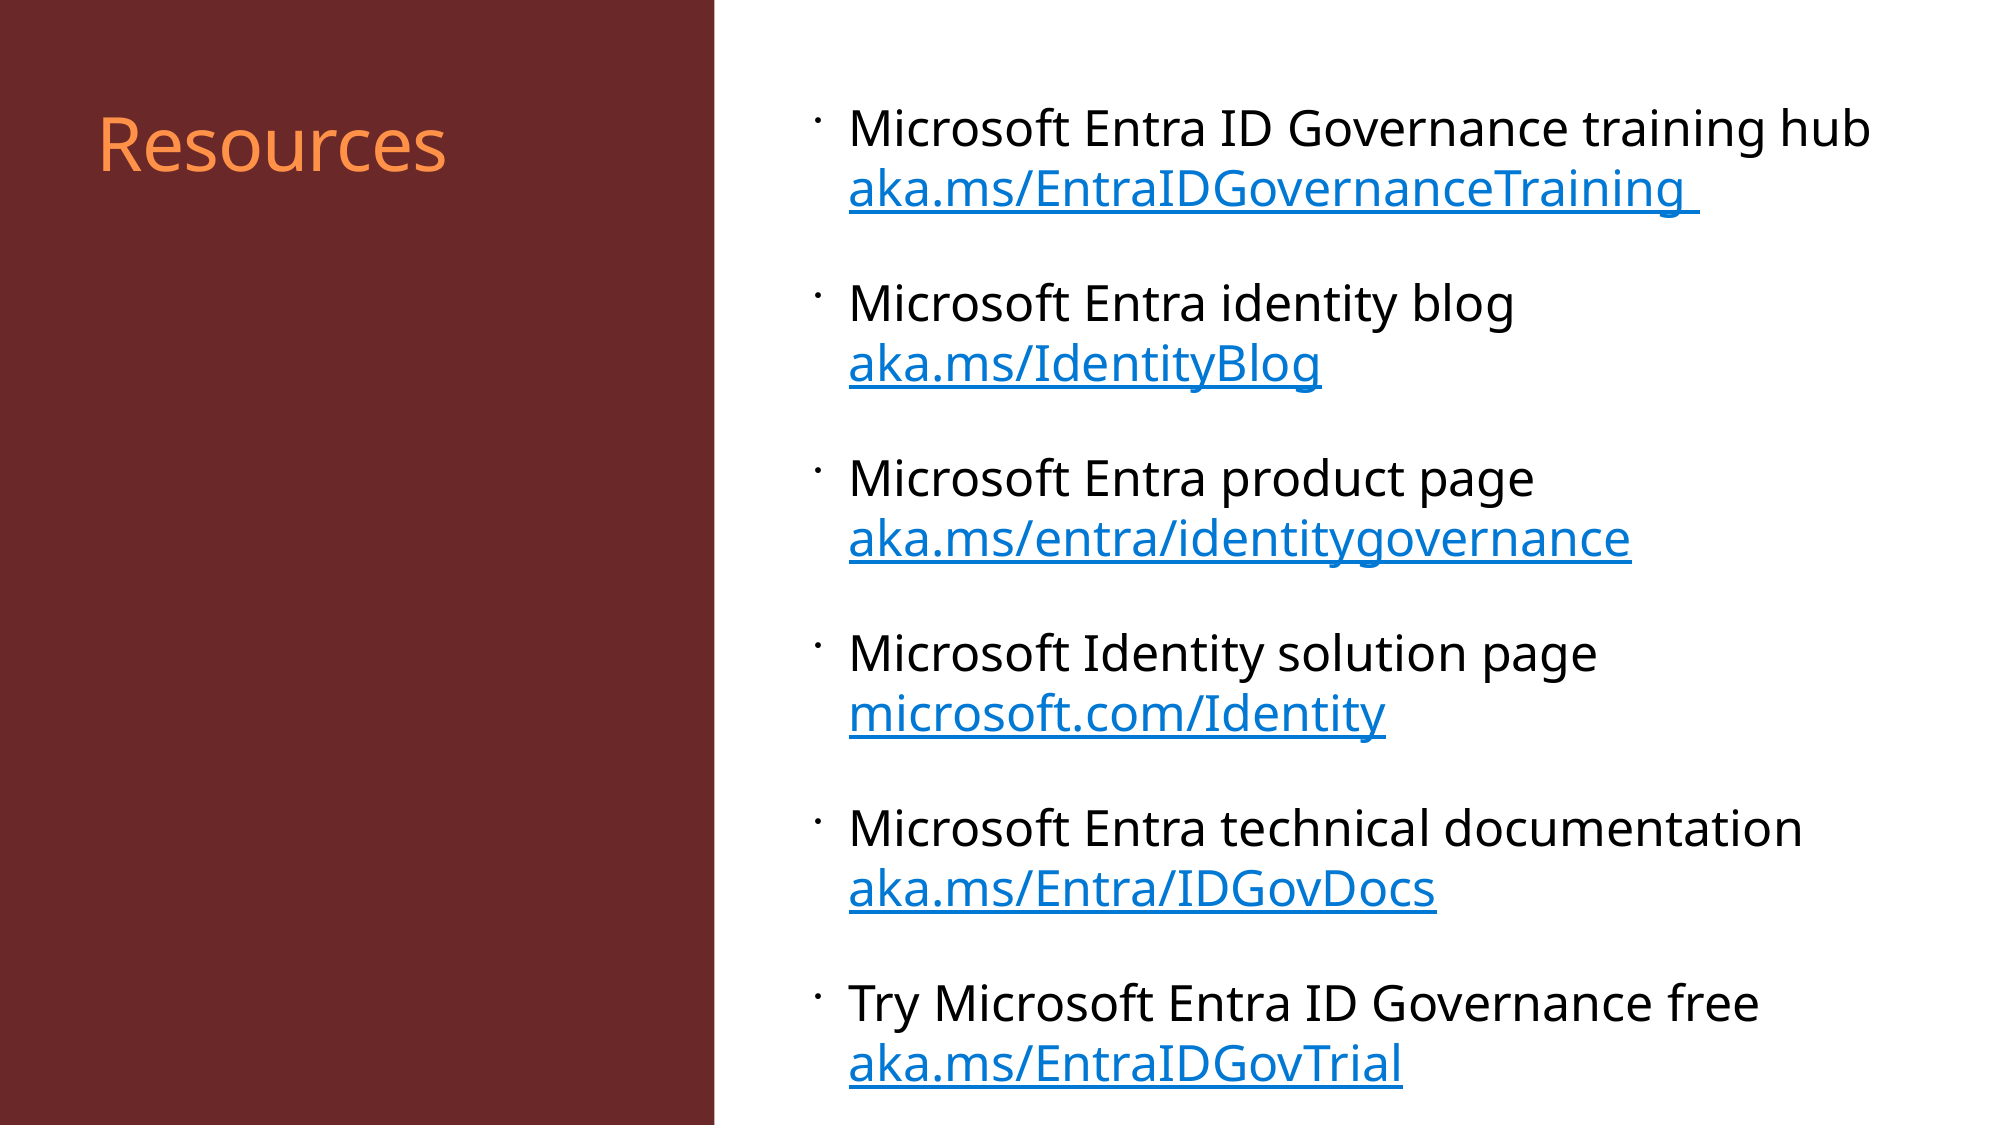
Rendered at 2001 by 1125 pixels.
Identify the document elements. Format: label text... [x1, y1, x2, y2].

title Resources [96, 96, 619, 608]
list Microsoft Entra ID Governance training hub aka.ms/EntraIDGovernanceTraining Microsoft Entra identity blog aka.ms/IdentityBlog Microsoft Entra product page aka.ms/entra/identitygovernance Microsoft Identity solution page microsoft.com/Identity Microsoft Entra technical documentation aka.ms/Entra/IDGovDocs Try Microsoft Entra ID Governance free aka.ms/EntraIDGovTrial Entra ID Governance Licensing Fundamentals https://aka.ms/EntraIG/LicDocs [810, 96, 1905, 1029]
